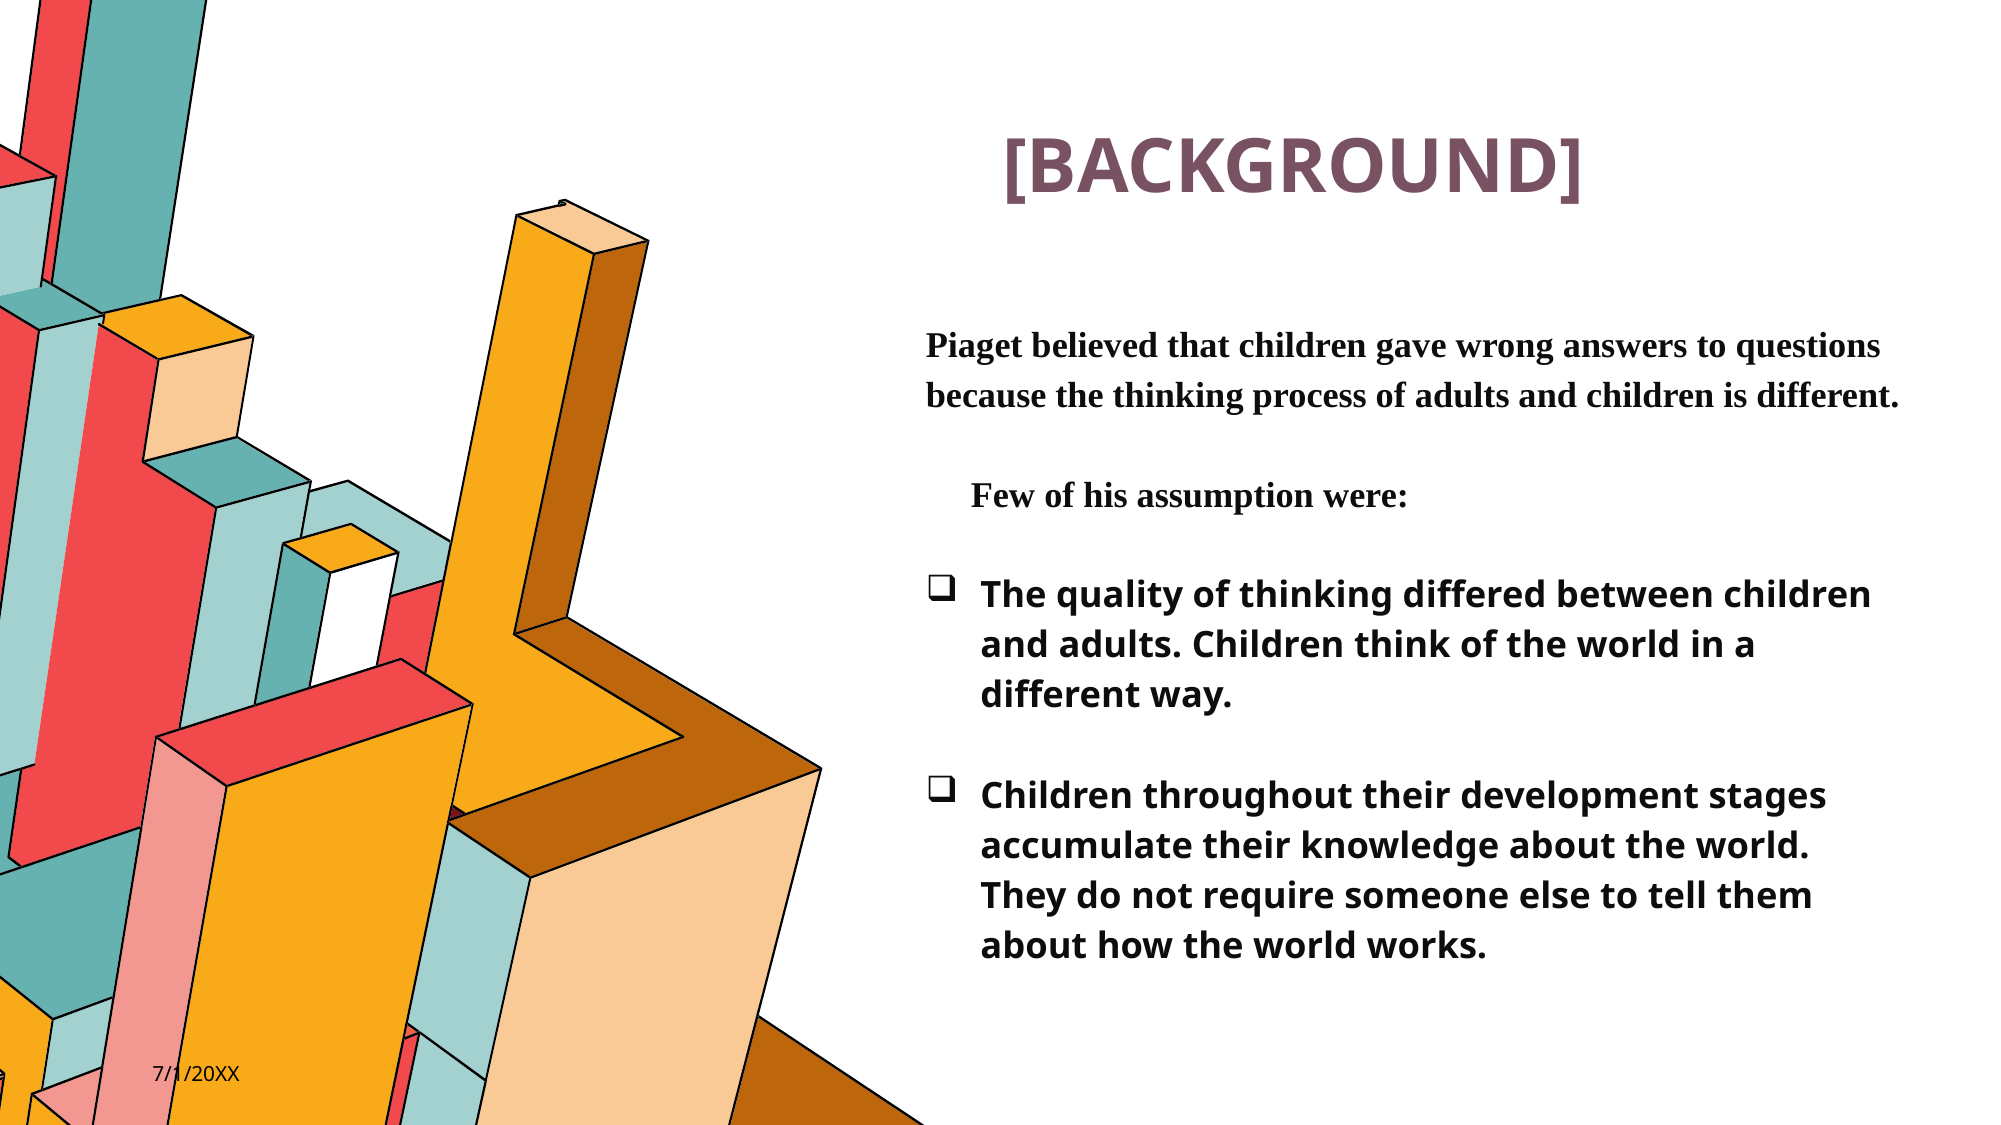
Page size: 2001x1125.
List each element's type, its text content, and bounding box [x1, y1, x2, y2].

list Piaget believed that children gave wrong answers to questions because the thinking process of adults and children is different. Few of his assumption were: The quality of thinking differed between children and adults. Children think of the world in a different way. Children throughout their development stages accumulate their knowledge about the world. They do not require someone else to tell them about how the world works. [910, 307, 1917, 1005]
title [Background] [987, 59, 1917, 278]
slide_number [137, 1042, 588, 1103]
